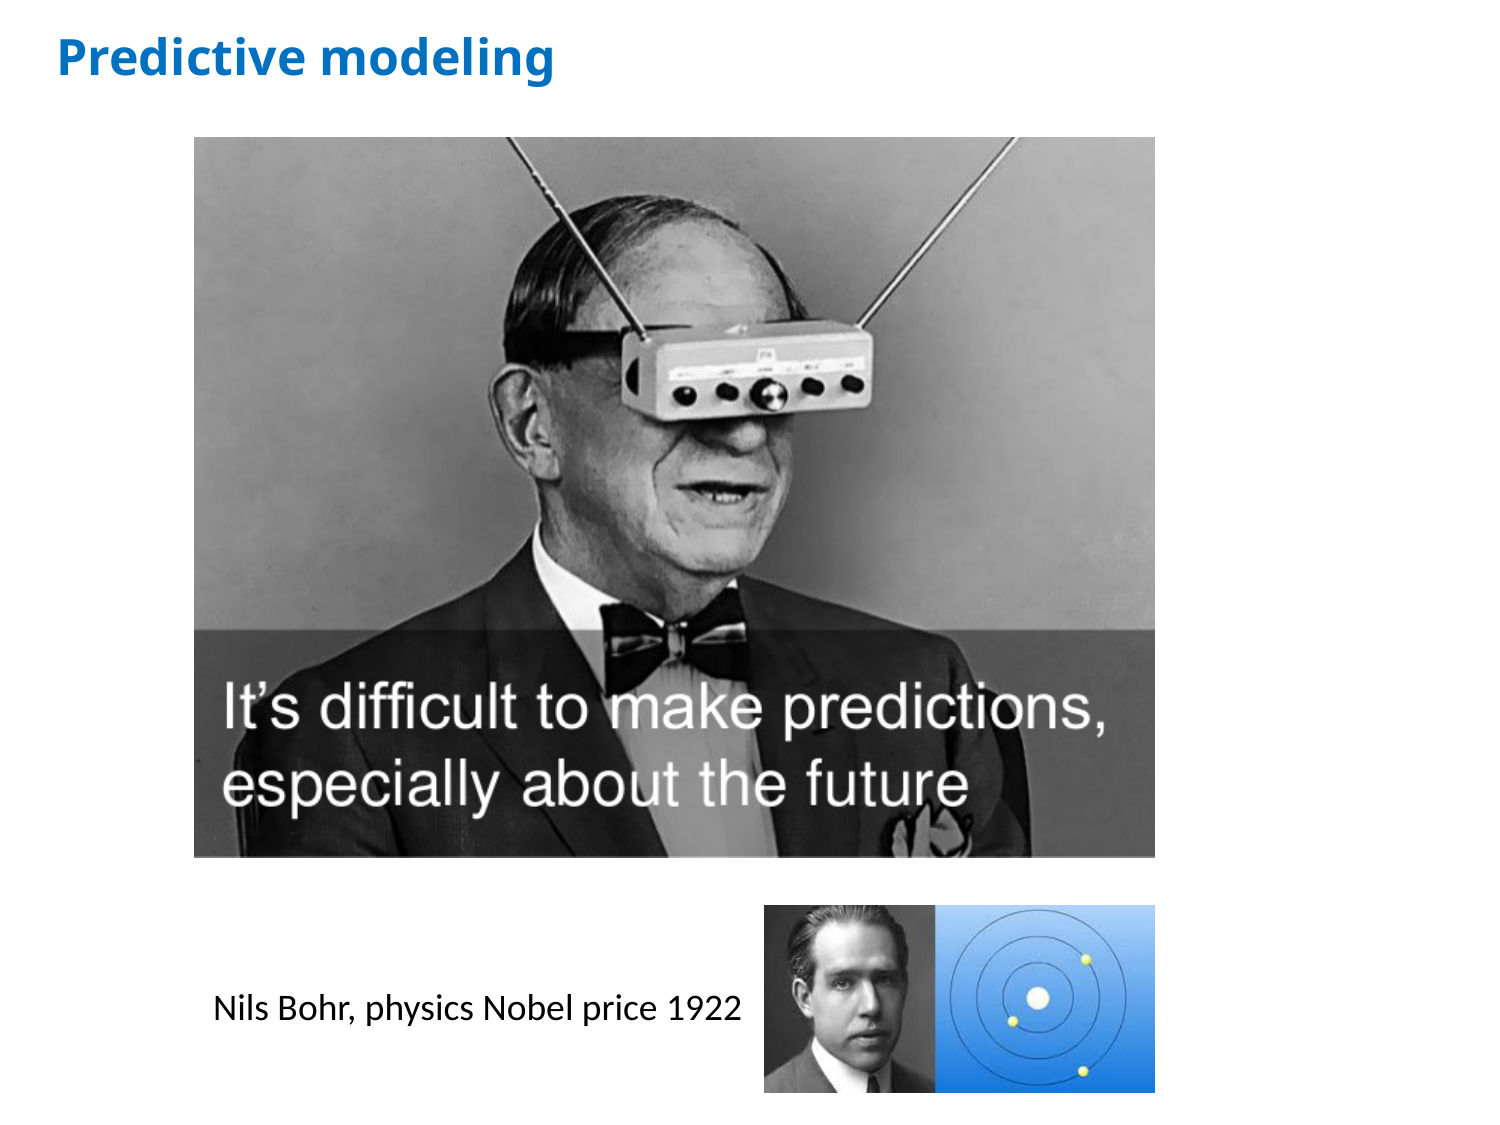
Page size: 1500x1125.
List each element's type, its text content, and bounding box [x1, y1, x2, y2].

picture [764, 904, 1155, 1093]
title Predictive modeling [41, 9, 1392, 102]
picture [194, 136, 1155, 858]
text_box Nils Bohr, physics Nobel price 1922 [198, 975, 758, 1036]
